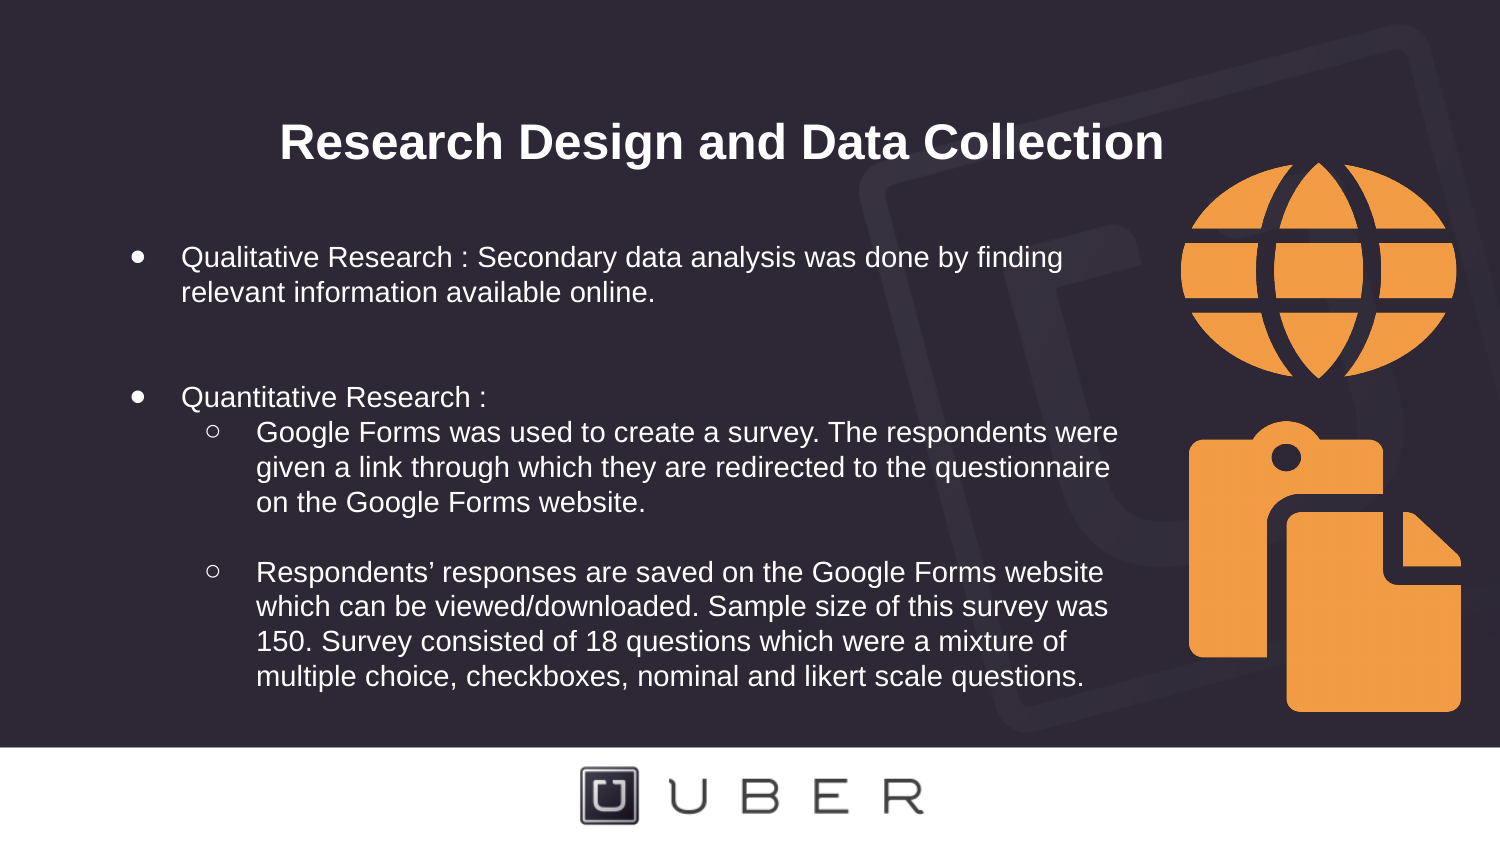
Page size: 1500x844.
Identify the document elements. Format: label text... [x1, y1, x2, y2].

picture [0, 0, 1500, 844]
text_box Qualitative Research : Secondary data analysis was done by finding relevant information available online. Quantitative Research : Google Forms was used to create a survey. The respondents were given a link through which they are redirected to the questionnaire on the Google Forms website. Respondents’ responses are saved on the Google Forms website which can be viewed/downloaded. Sample size of this survey was 150. Survey consisted of 18 questions which were a mixture of multiple choice, checkboxes, nominal and likert scale questions. [91, 223, 1141, 705]
title Research Design and Data Collection [85, 85, 1360, 201]
